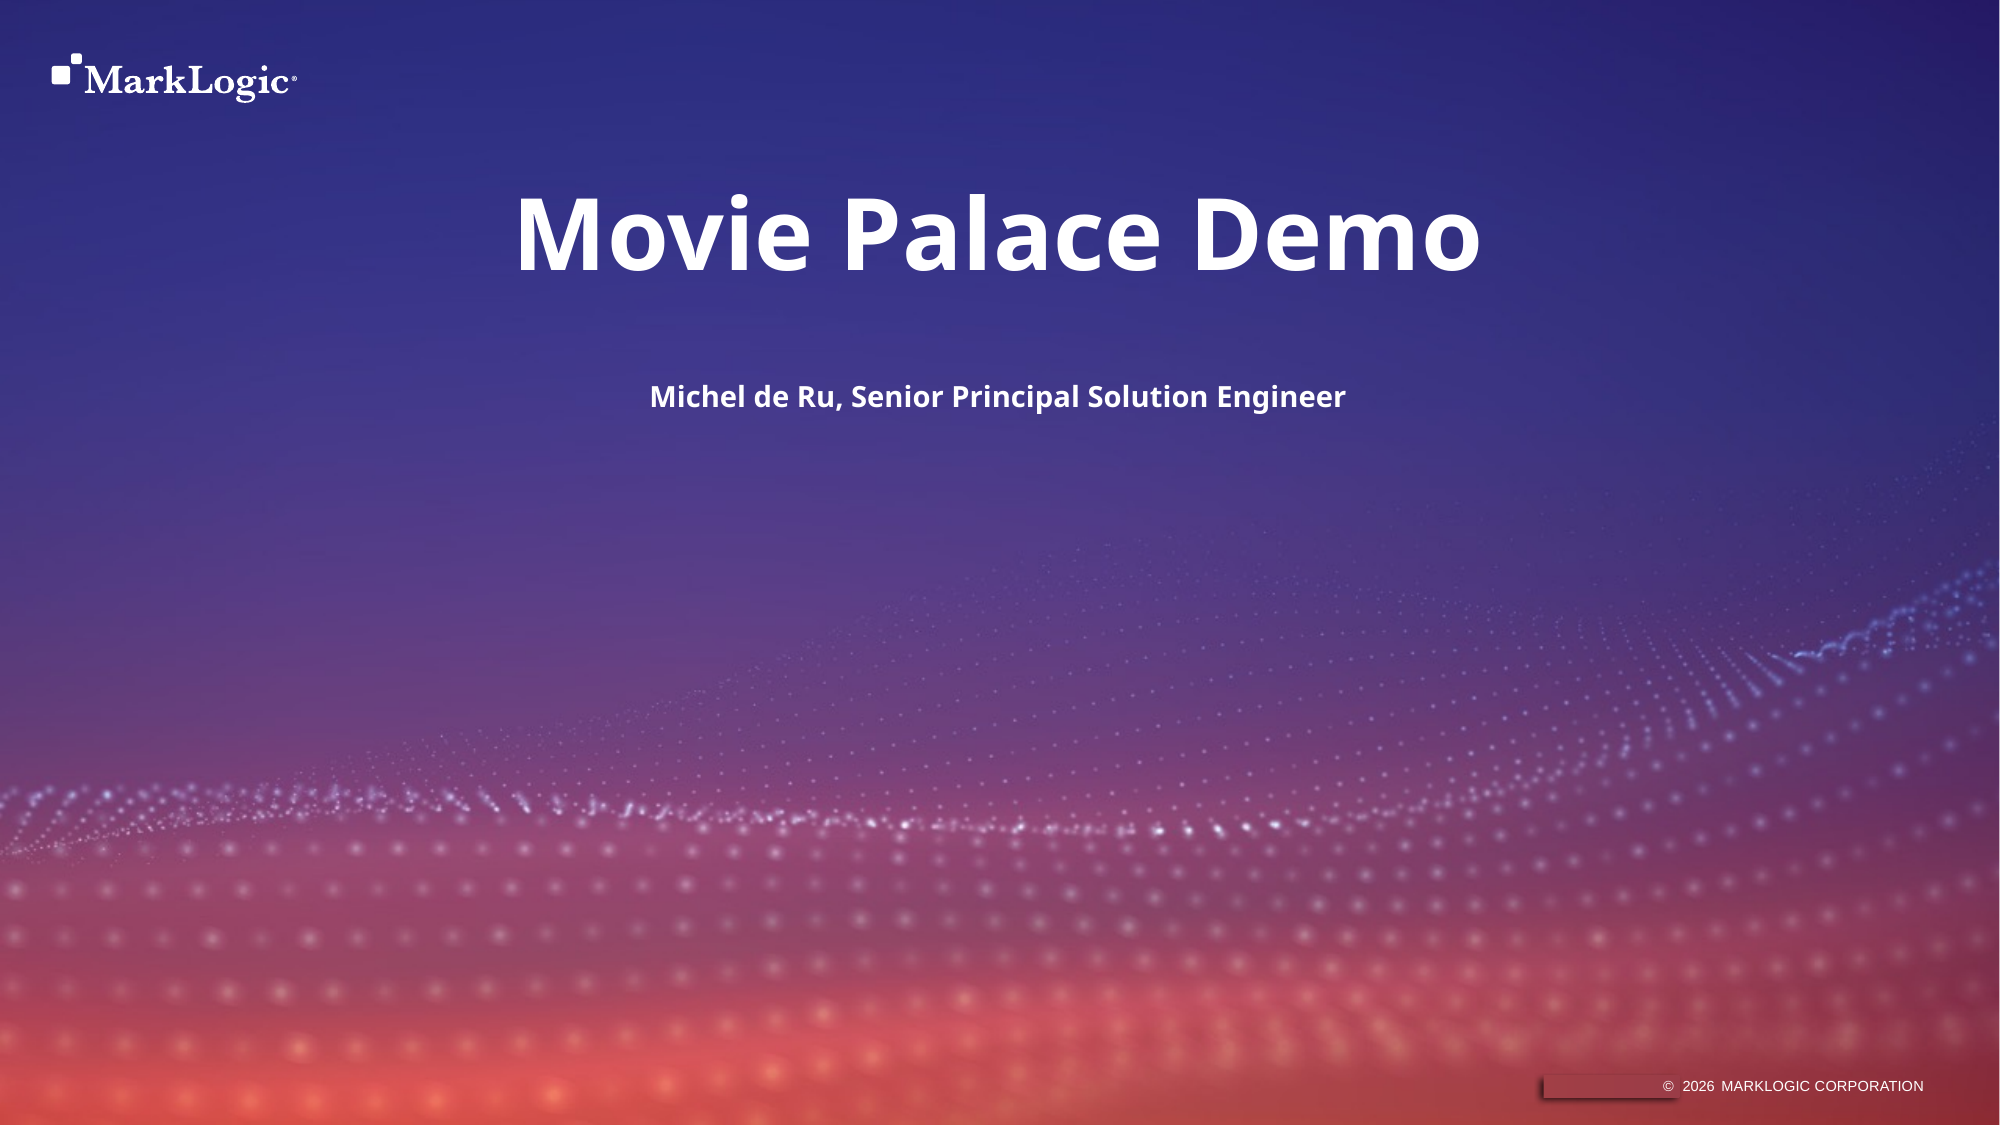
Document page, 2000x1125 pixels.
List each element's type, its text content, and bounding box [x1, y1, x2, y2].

picture [0, 0, 2000, 1125]
title Movie Palace Demo Michel de Ru, Senior Principal Solution Engineer [88, 193, 1908, 387]
